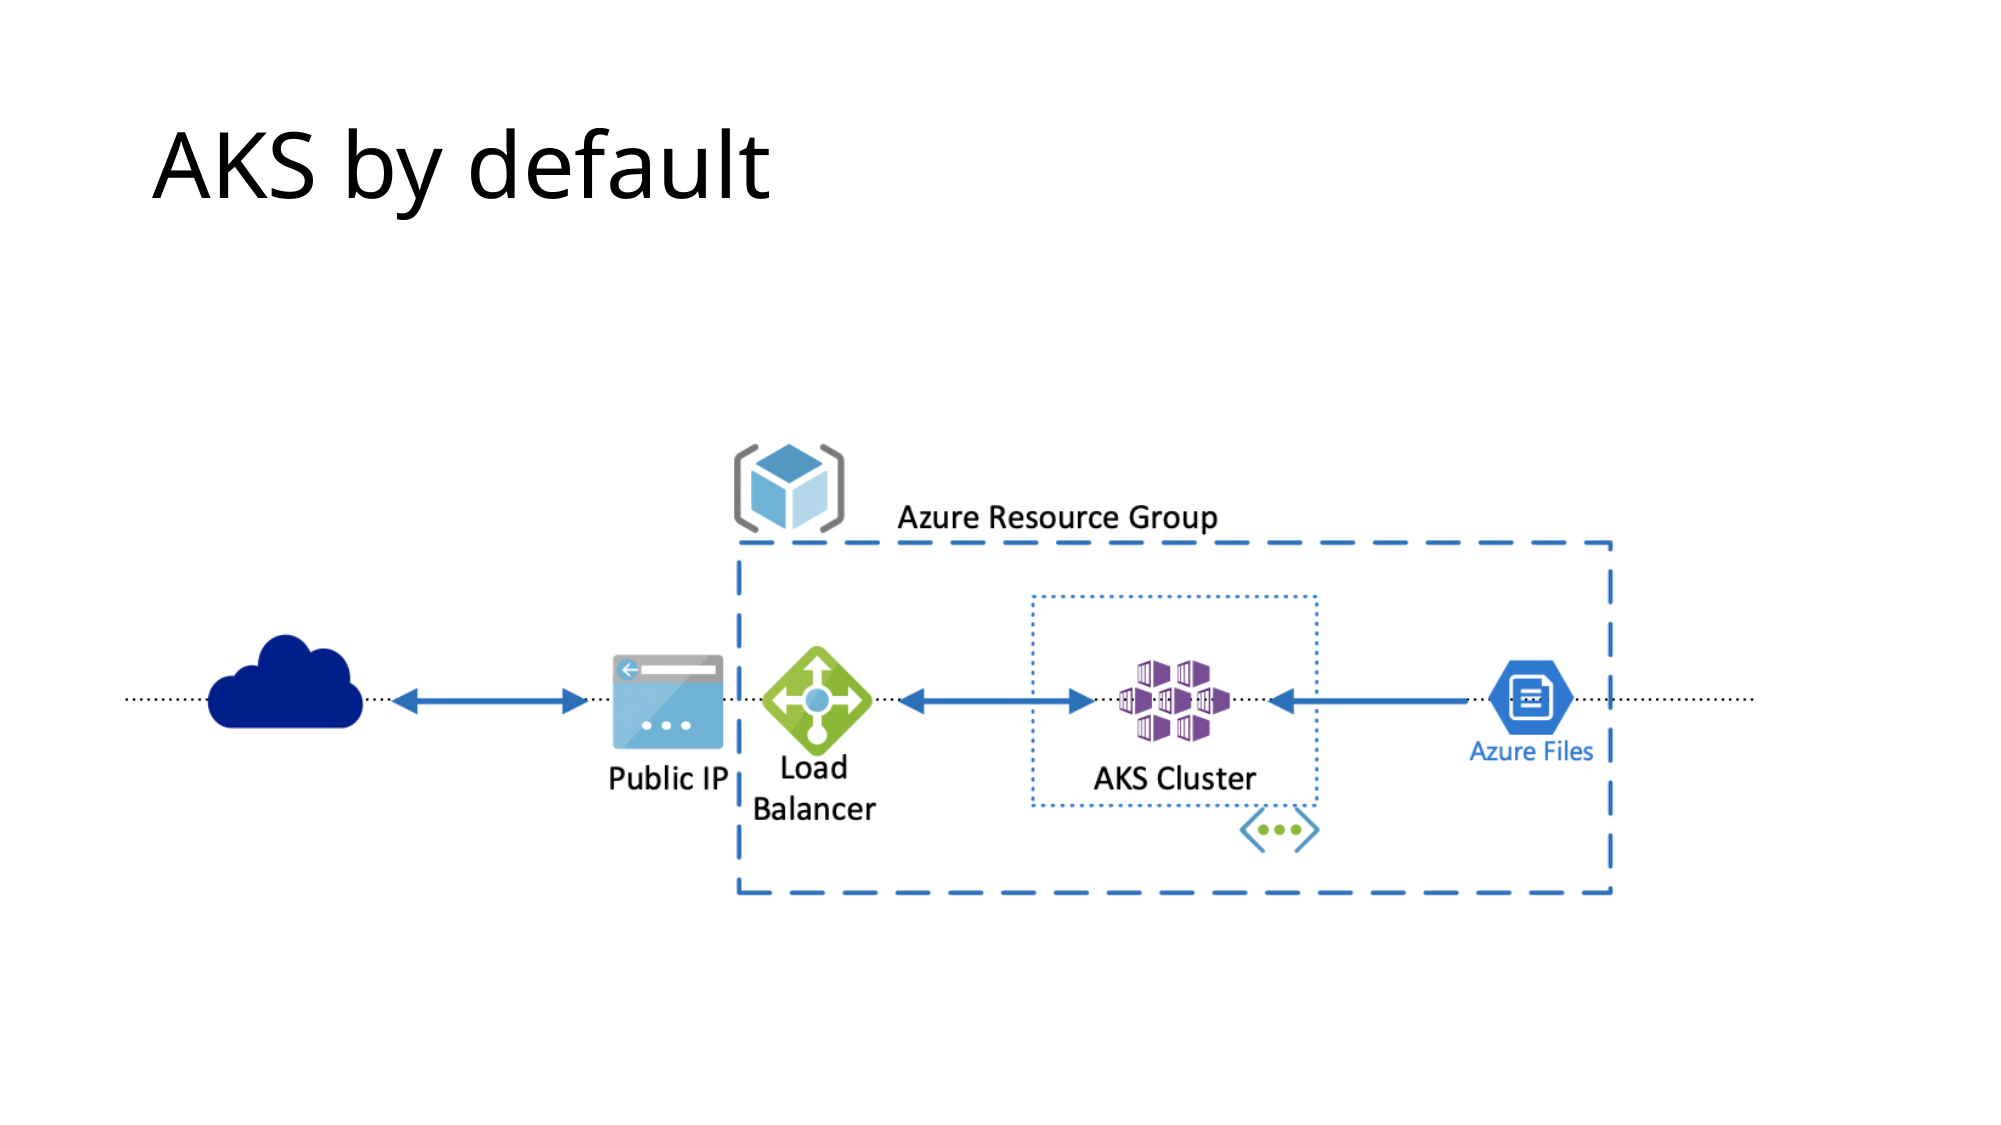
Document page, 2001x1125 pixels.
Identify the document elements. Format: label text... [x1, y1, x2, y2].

title AKS by default [137, 59, 1863, 278]
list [122, 363, 1757, 1046]
